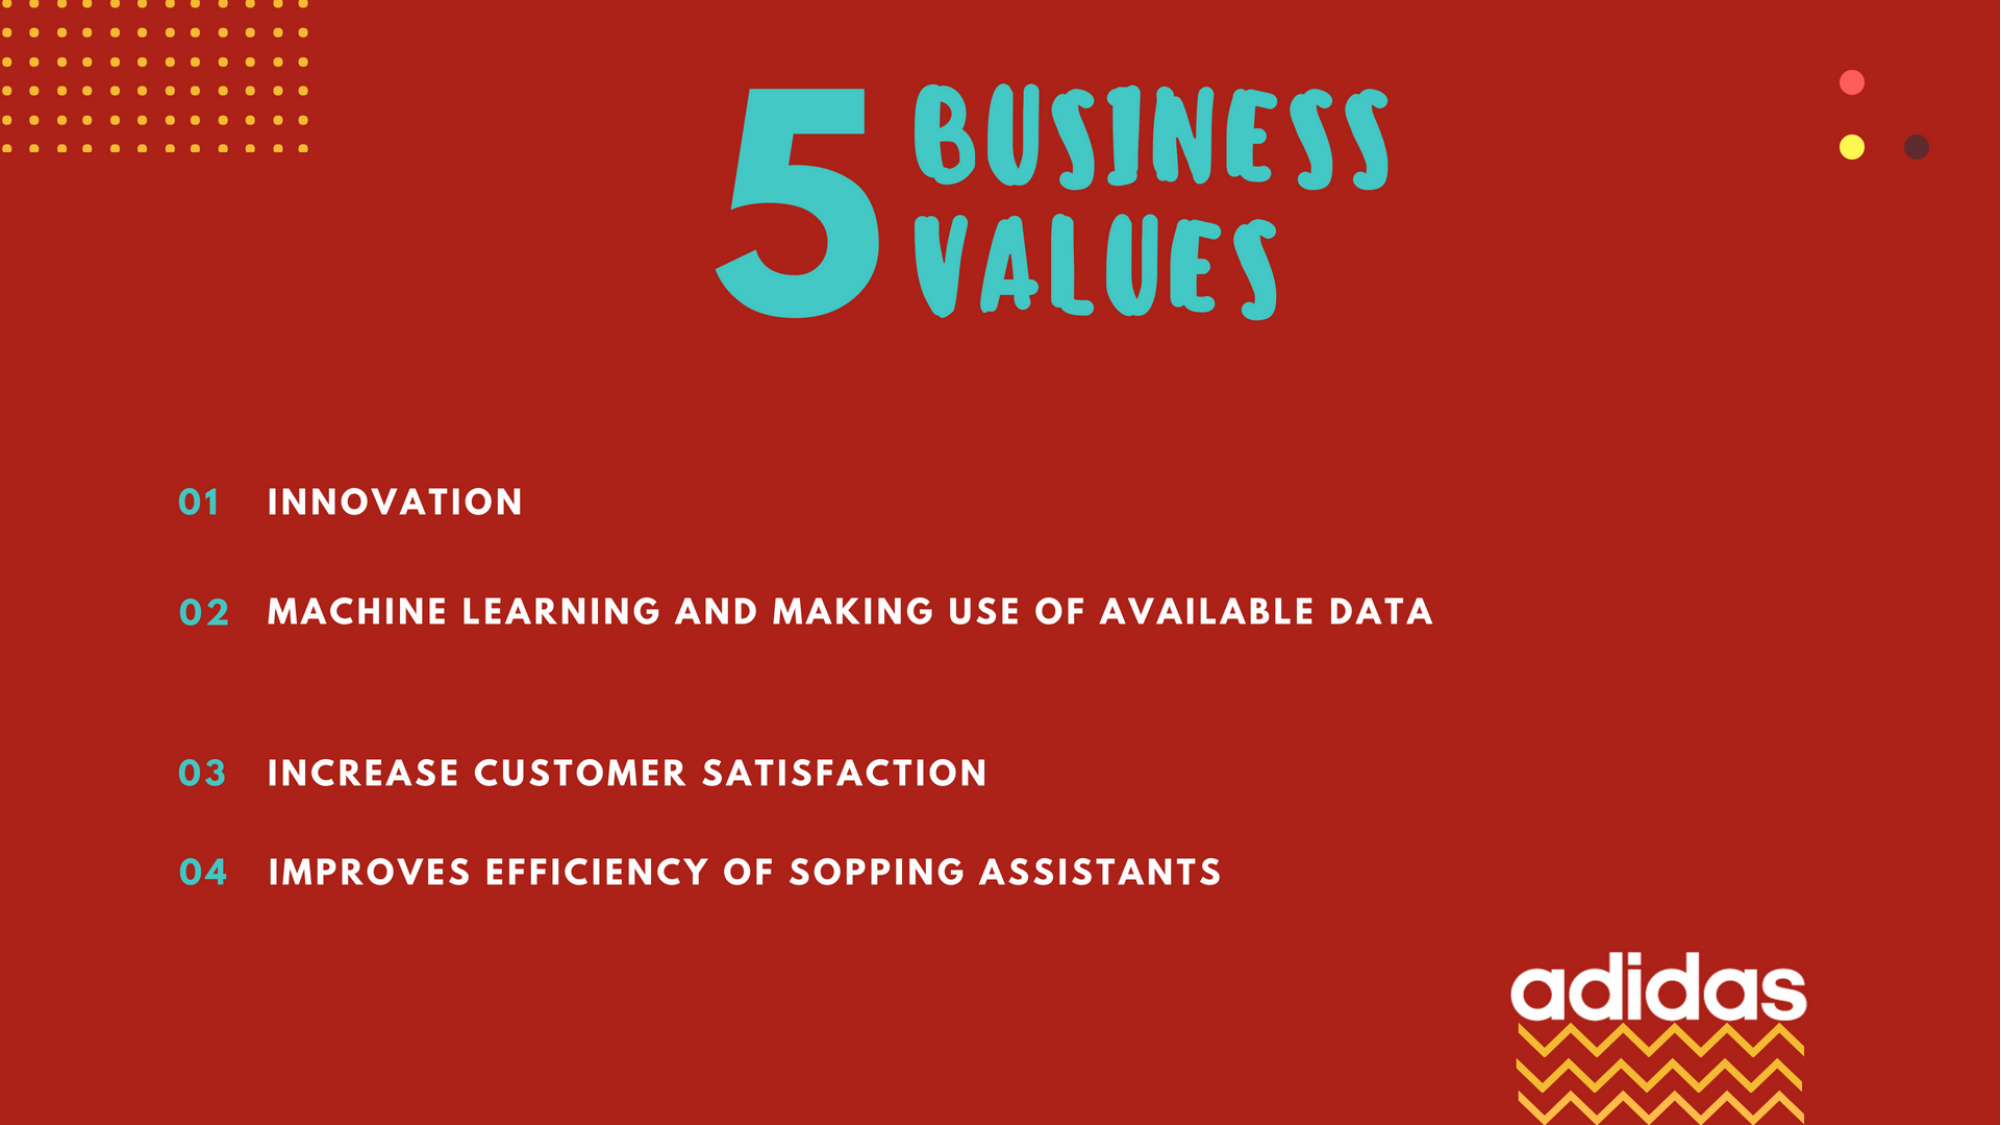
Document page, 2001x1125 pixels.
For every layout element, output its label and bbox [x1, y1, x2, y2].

list [0, 0, 2000, 1125]
